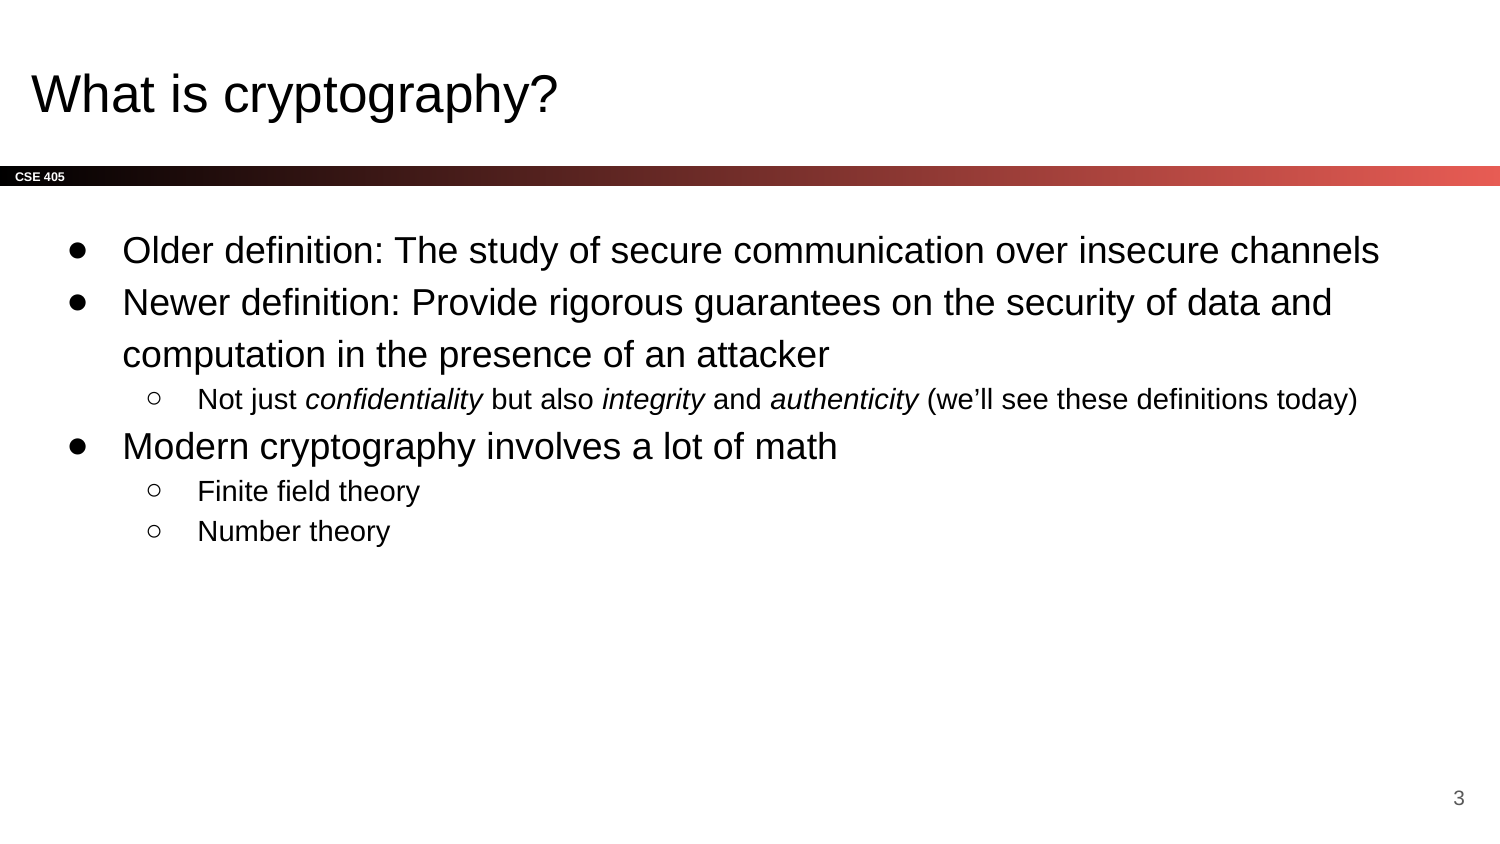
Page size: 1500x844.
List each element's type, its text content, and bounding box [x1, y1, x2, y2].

list Older definition: The study of secure communication over insecure channels Newer definition: Provide rigorous guarantees on the security of data and computation in the presence of an attacker Not just confidentiality but also integrity and authenticity (we’ll see these definitions today) Modern cryptography involves a lot of math Finite field theory Number theory [32, 204, 1431, 823]
title What is cryptography? [16, 44, 1415, 139]
slide_number ‹#› [1389, 764, 1480, 830]
